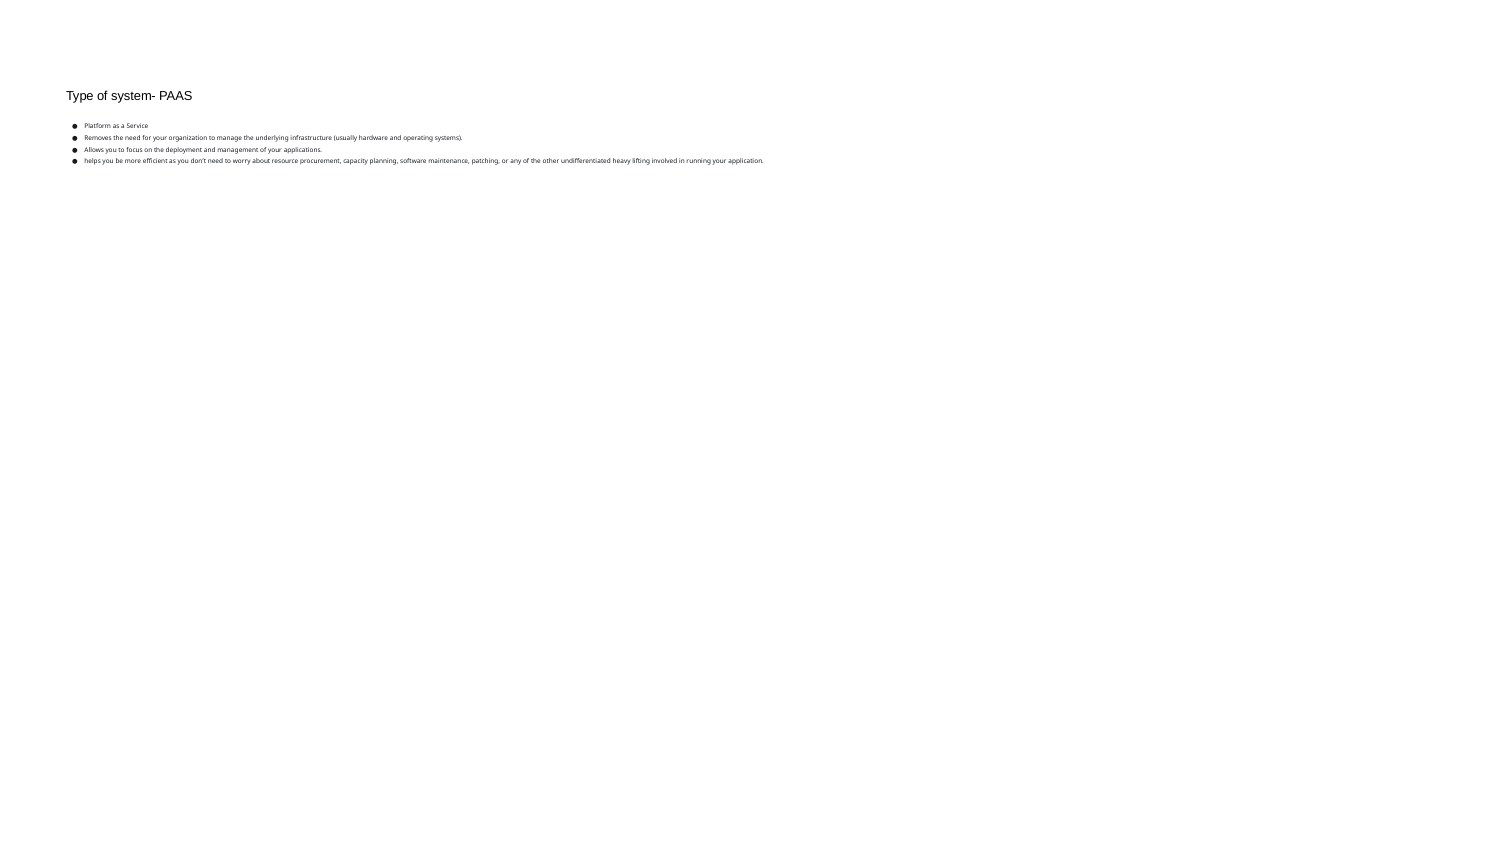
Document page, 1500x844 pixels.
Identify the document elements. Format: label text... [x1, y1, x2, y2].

title Type of system- PAAS Platform as a Service Removes the need for your organization to manage the underlying infrastructure (usually hardware and operating systems). Allows you to focus on the deployment and management of your applications. helps you be more efficient as you don’t need to worry about resource procurement, capacity planning, software maintenance, patching, or any of the other undifferentiated heavy lifting involved in running your application. [51, 72, 1449, 181]
